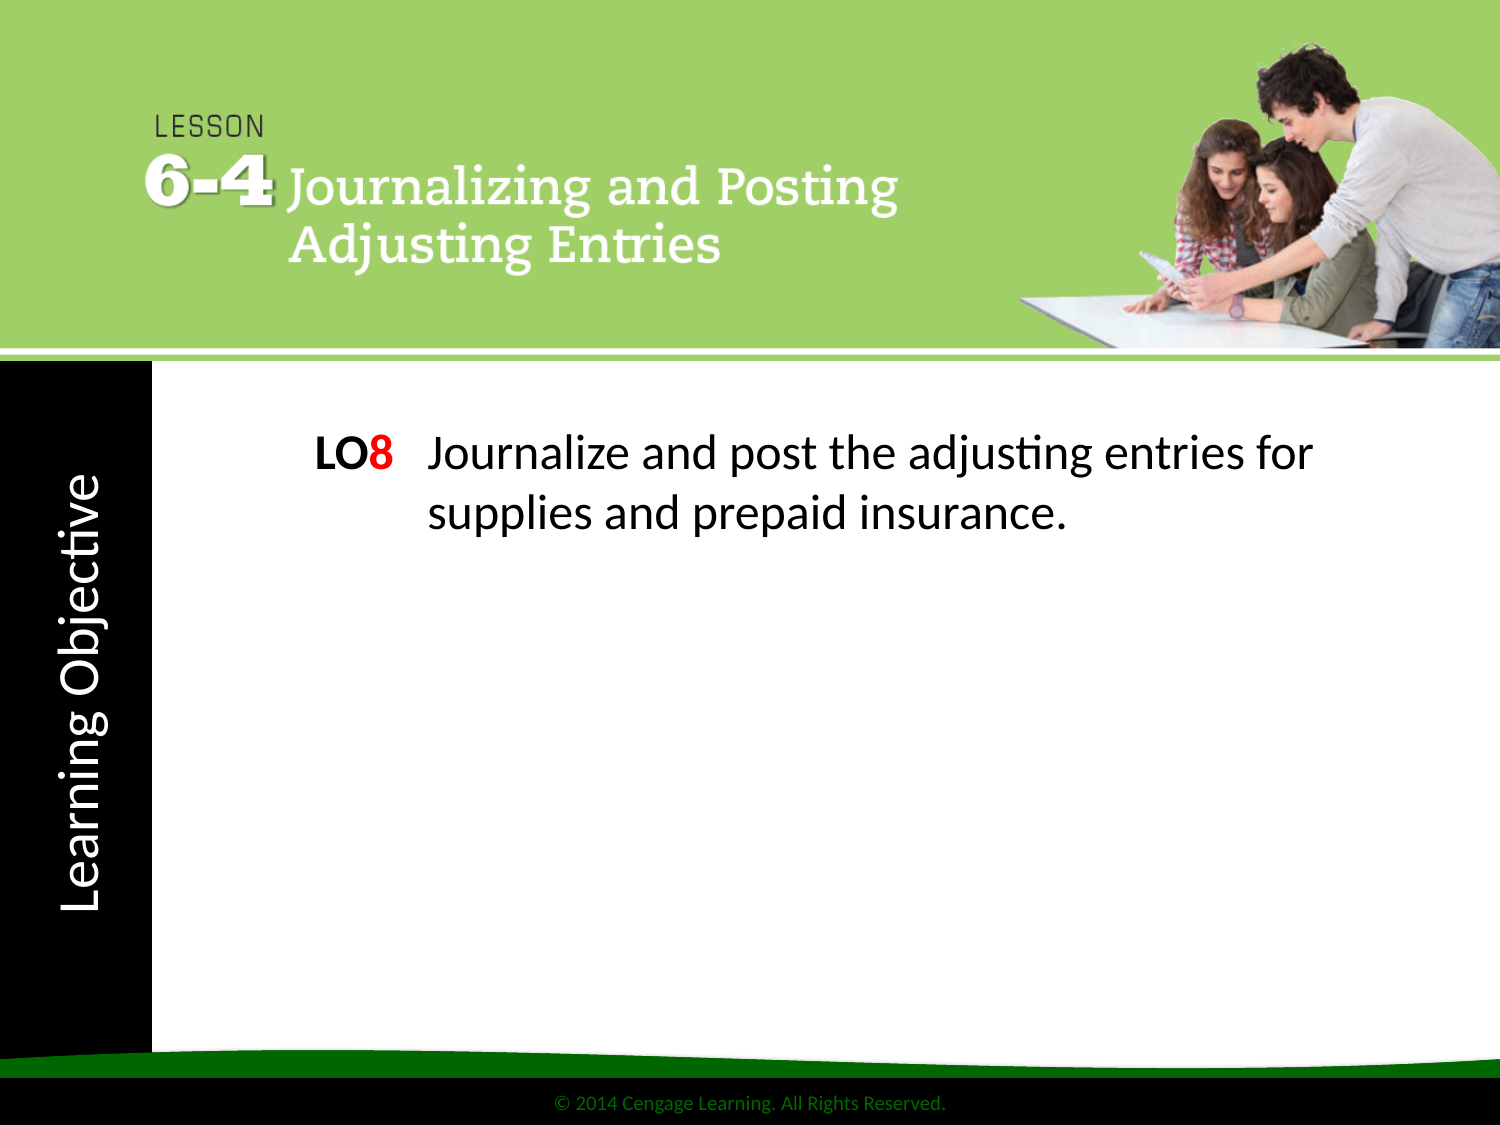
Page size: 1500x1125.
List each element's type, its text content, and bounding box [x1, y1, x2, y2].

picture [0, 0, 1500, 361]
text_box LO8 Journalize and post the adjusting entries for supplies and prepaid insurance. [299, 412, 1350, 548]
text_box © 2014 Cengage Learning. All Rights Reserved. [0, 1078, 1500, 1125]
text_box [0, 1050, 1500, 1078]
text_box Learning Objective [0, 369, 152, 1058]
